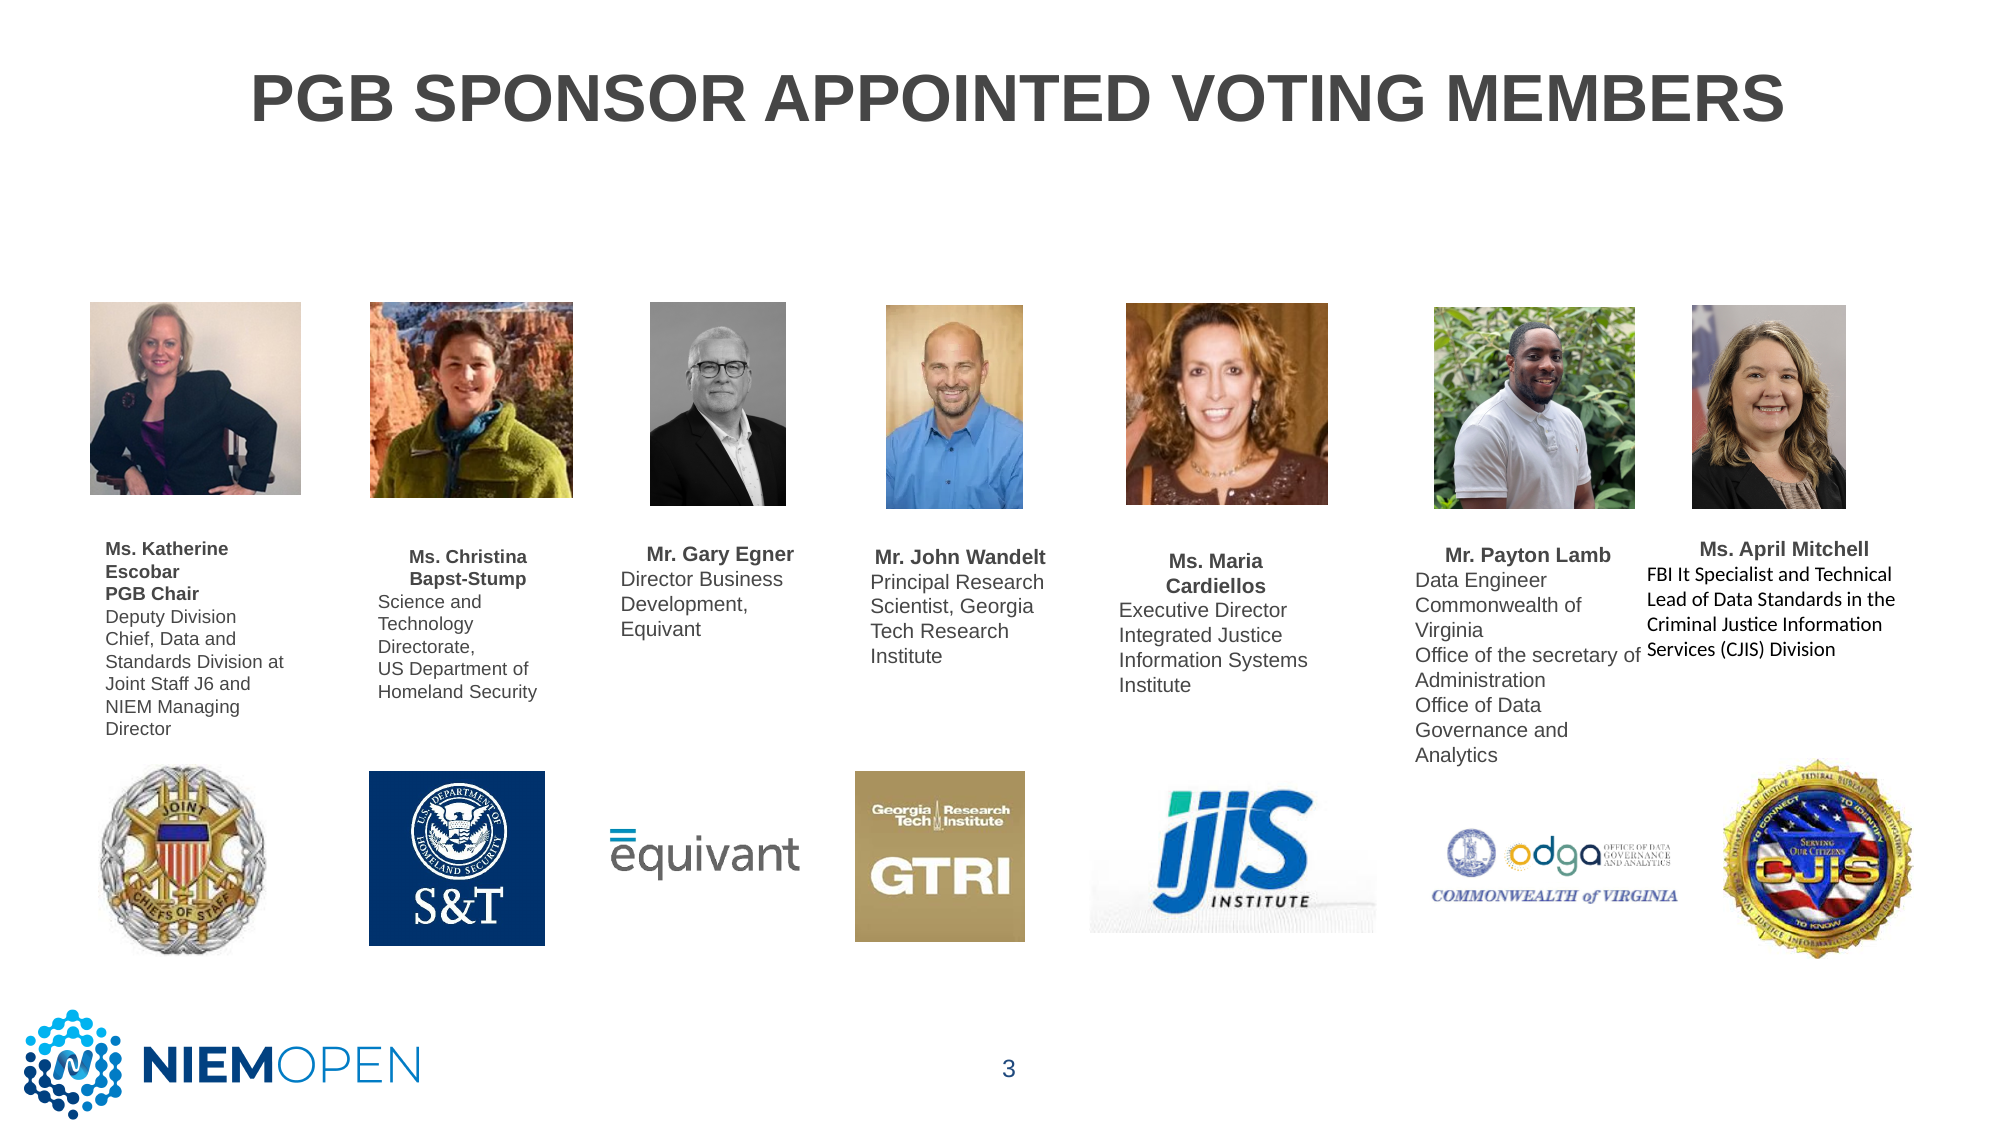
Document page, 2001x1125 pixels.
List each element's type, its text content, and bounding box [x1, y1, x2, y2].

picture [90, 302, 301, 495]
picture [1692, 304, 1846, 509]
picture [1723, 758, 1915, 960]
text_box Mr. Gary Egner Director Business Development, Equivant [605, 533, 835, 649]
picture [1433, 307, 1636, 509]
picture [886, 304, 1023, 509]
picture [599, 809, 816, 891]
text_box Ms. Christina Bapst-Stump Science and Technology Directorate, US Department of Homeland Security [363, 536, 573, 710]
picture [370, 302, 573, 499]
slide_number 3 [775, 1045, 1243, 1106]
picture [1126, 303, 1328, 506]
picture [19, 1004, 424, 1125]
picture [98, 764, 268, 958]
text_box Mr. Payton Lamb Data Engineer Commonwealth of Virginia Office of the secretary of Administration Office of Data Governance and Analytics [1400, 533, 1656, 774]
picture [854, 771, 1026, 942]
text_box PGB SPONSOR APPOINTED VOTING MEMBERS [235, 47, 1821, 143]
picture [1089, 771, 1377, 933]
text_box Mr. John Wandelt Principal Research Scientist, Georgia Tech Research Institute [855, 535, 1066, 676]
picture [650, 302, 787, 506]
picture [1423, 820, 1690, 918]
text_box Ms. Katherine Escobar PGB Chair Deputy Division Chief, Data and Standards Division at Joint Staff J6 and NIEM Managing Director [90, 529, 301, 747]
text_box Ms. April Mitchell FBI It Specialist and Technical Lead of Data Standards in the Criminal Justice Information Services (CJIS) Division [1632, 528, 1937, 694]
text_box Ms. Maria Cardiellos Executive Director Integrated Justice Information Systems Institute [1104, 539, 1328, 705]
picture [369, 771, 545, 947]
